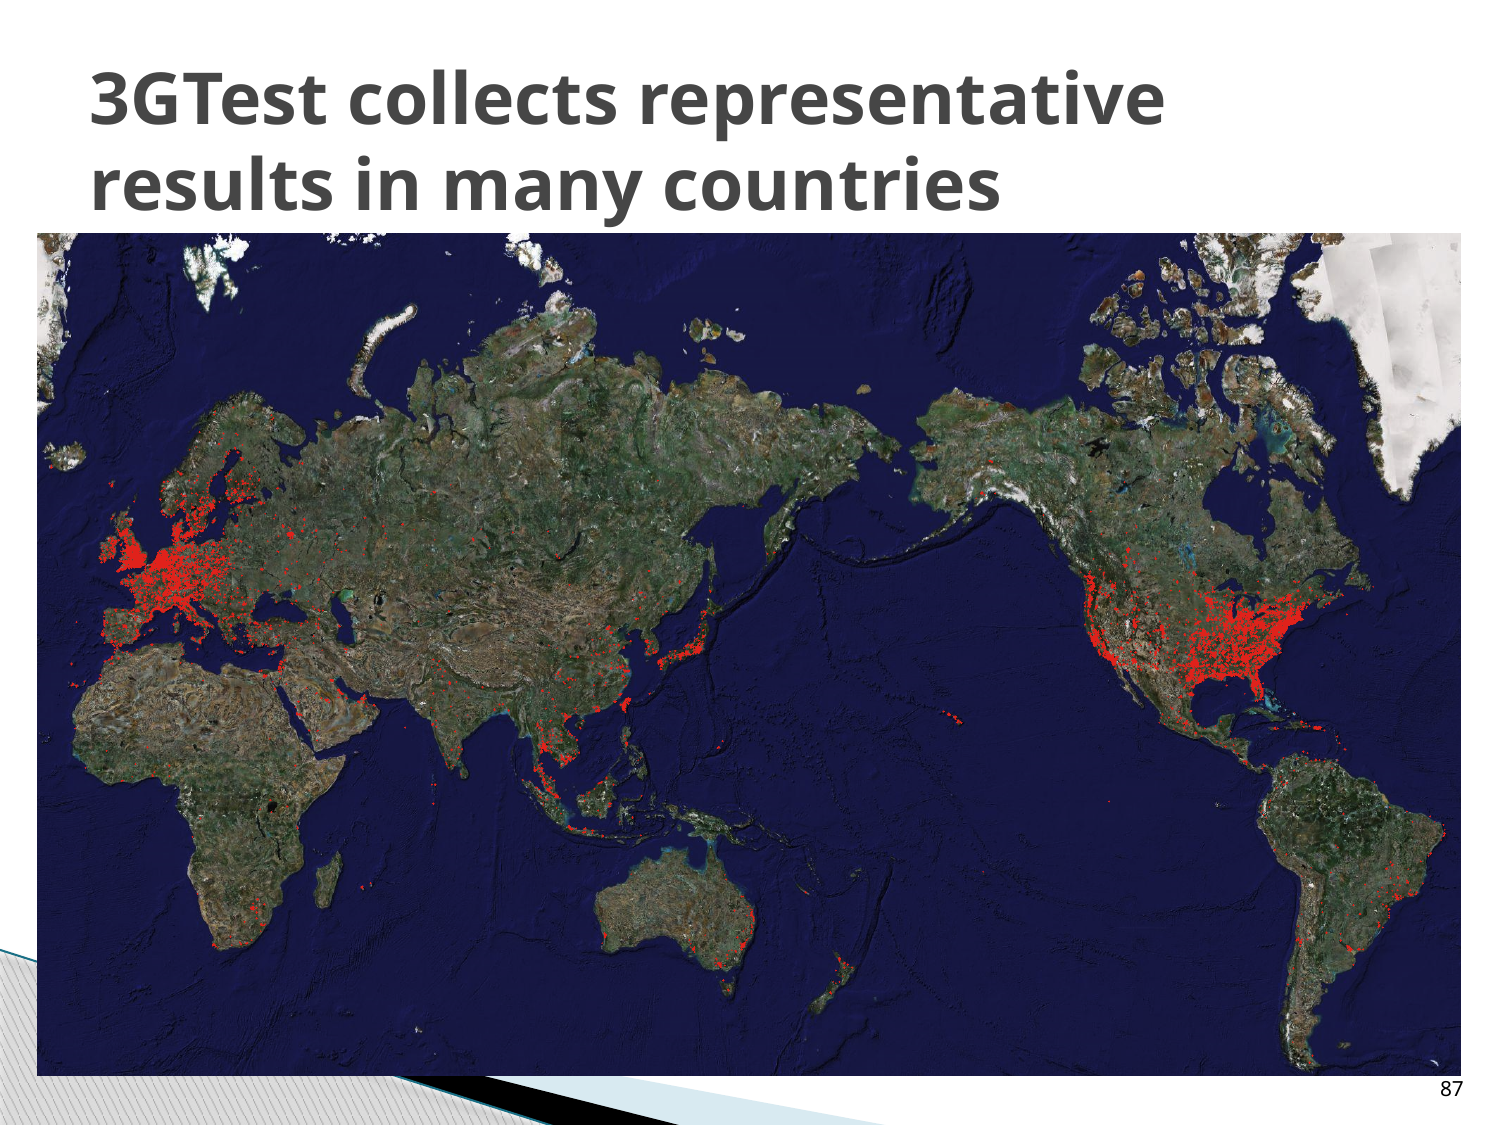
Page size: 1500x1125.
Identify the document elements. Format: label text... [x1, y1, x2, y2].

text_box [423, 1086, 542, 1125]
text_box [0, 953, 31, 963]
slide_number 87 [1418, 1051, 1479, 1112]
title 3GTest collects representative results in many countries [75, 45, 1425, 233]
picture [37, 233, 1461, 1077]
